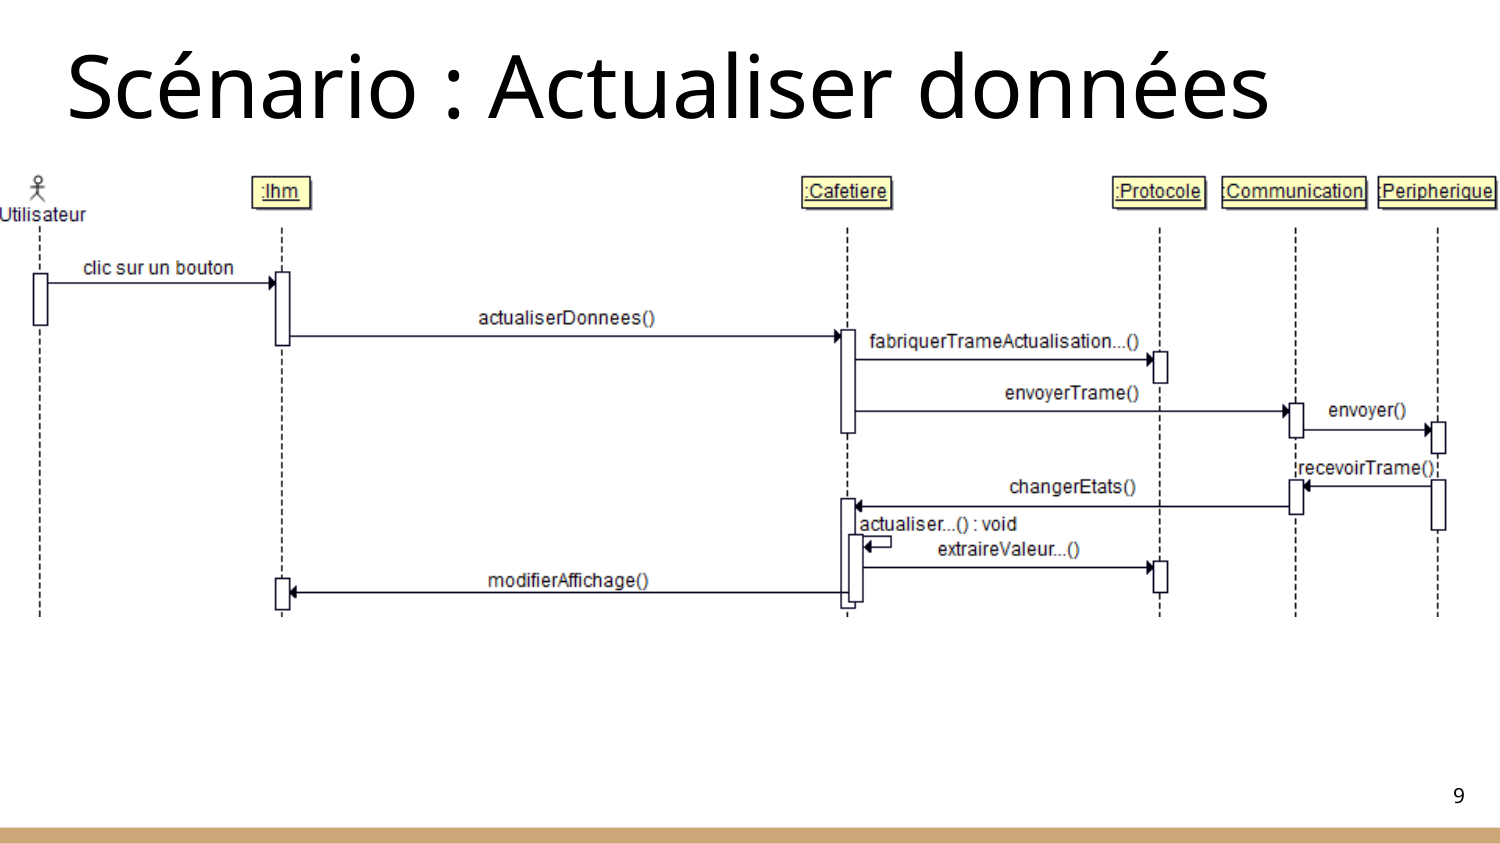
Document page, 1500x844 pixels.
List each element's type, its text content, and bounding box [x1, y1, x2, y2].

picture [0, 170, 1500, 618]
title Scénario : Actualiser données [51, 14, 1449, 152]
slide_number ‹#› [1389, 764, 1480, 830]
